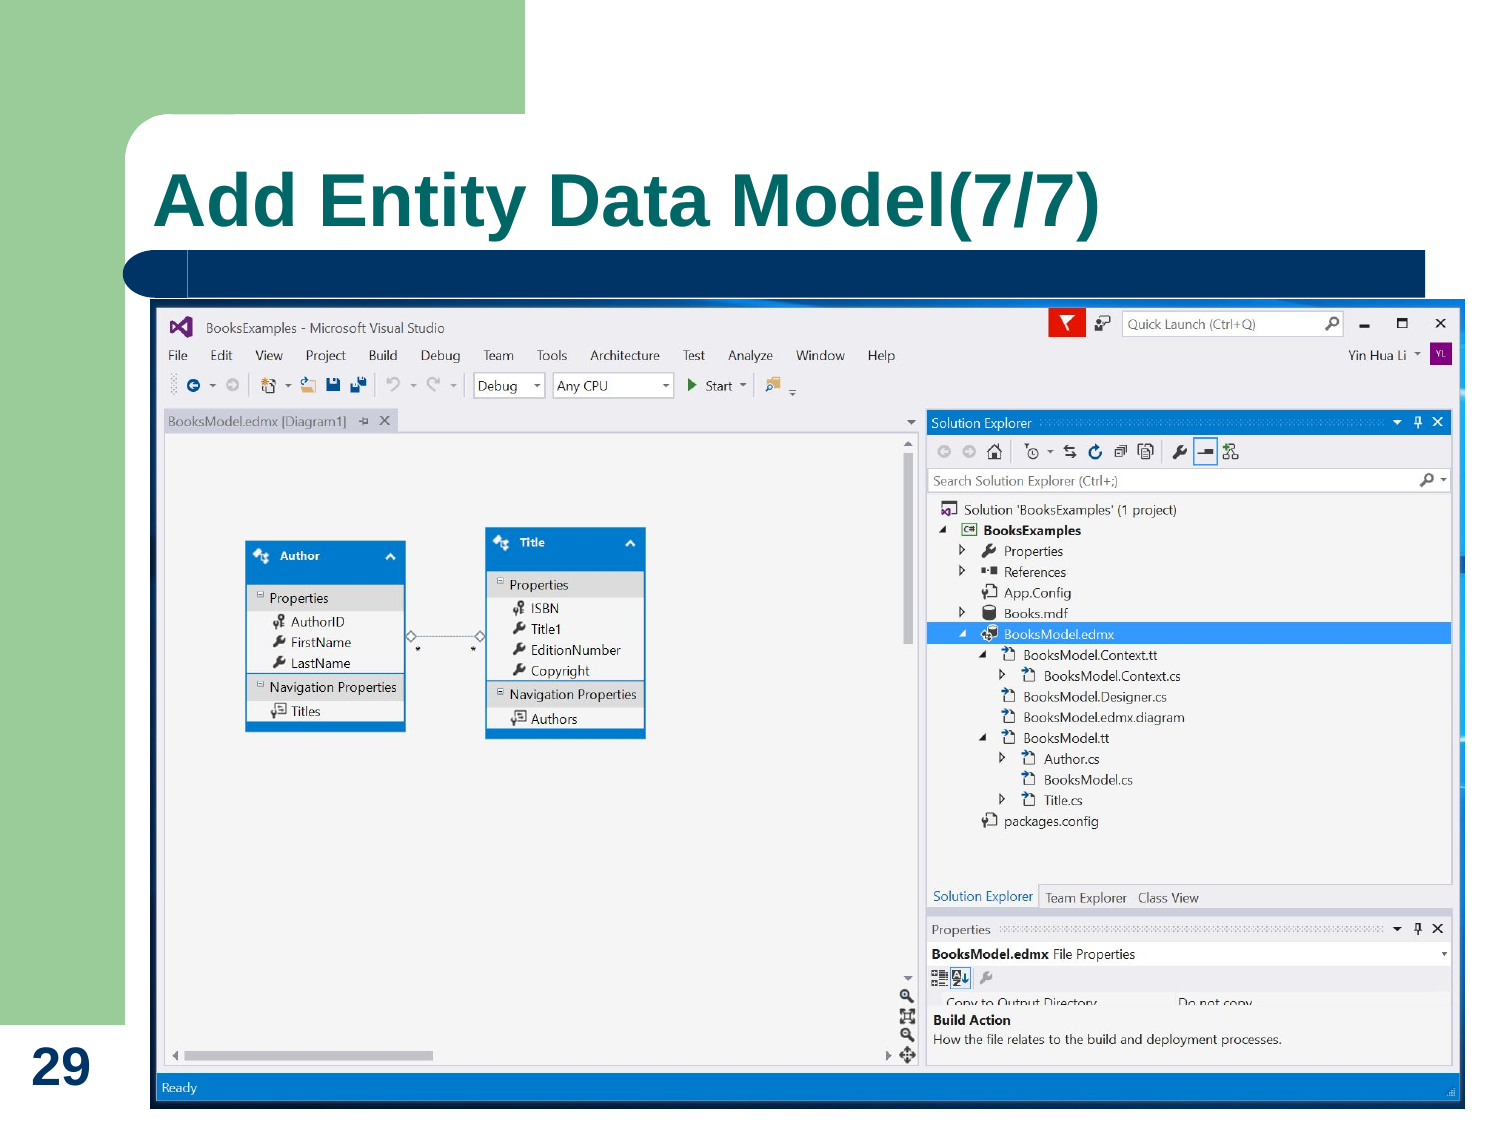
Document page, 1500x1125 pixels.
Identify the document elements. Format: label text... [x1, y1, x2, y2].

picture [149, 299, 1465, 1109]
title Add Entity Data Model(7/7) [137, 112, 1438, 251]
slide_number 29 [13, 1023, 111, 1105]
